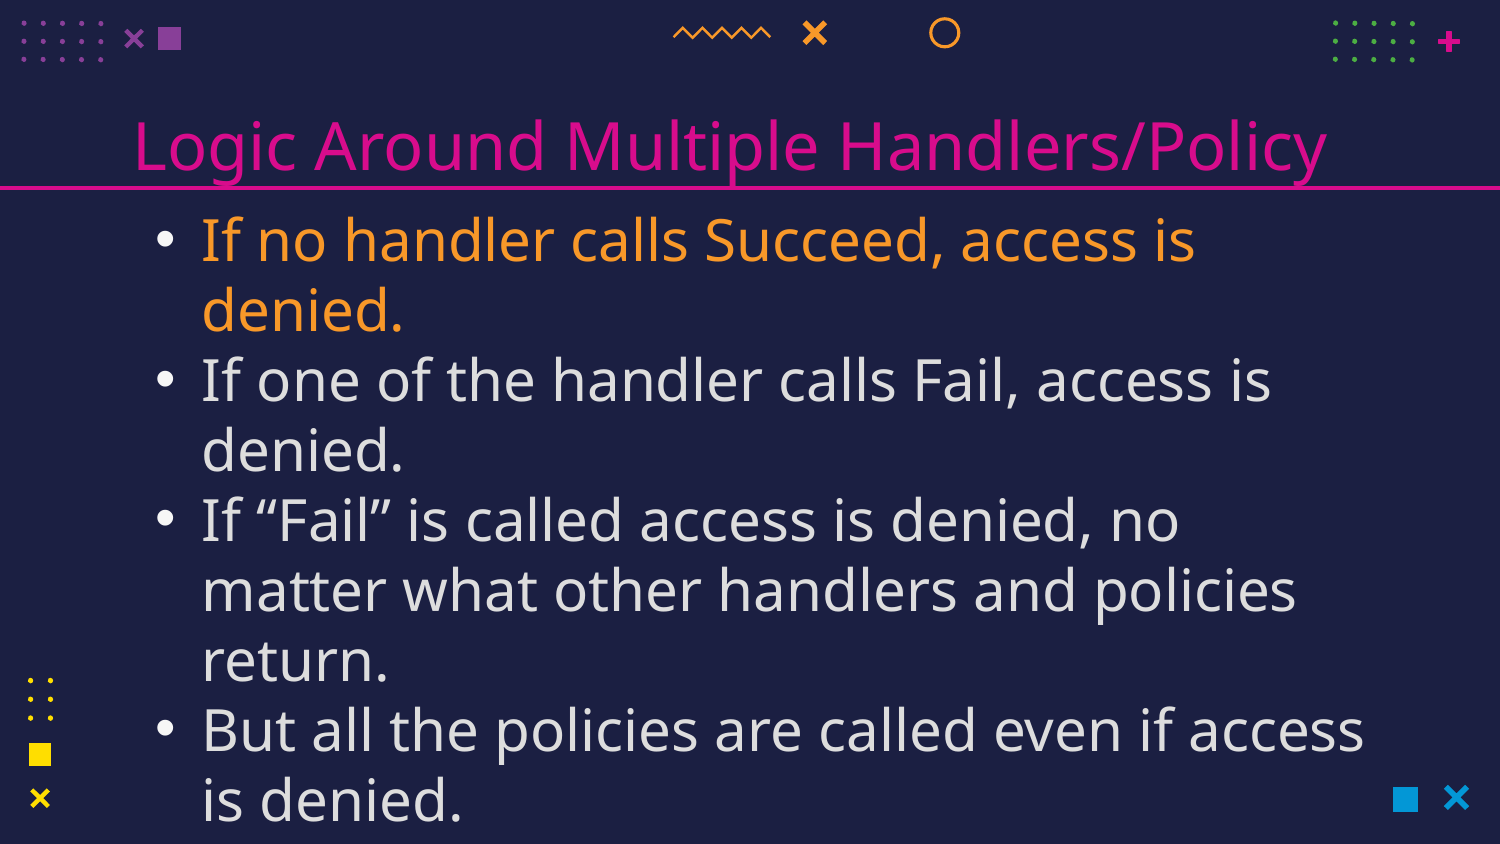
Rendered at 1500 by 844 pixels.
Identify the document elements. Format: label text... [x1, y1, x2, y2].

title Logic Around Multiple Handlers/Policy [116, 88, 1383, 183]
list If no handler calls Succeed, access is denied. If one of the handler calls Fail, access is denied. If “Fail” is called access is denied, no matter what other handlers and policies return. But all the policies are called even if access is denied. [116, 187, 1383, 756]
